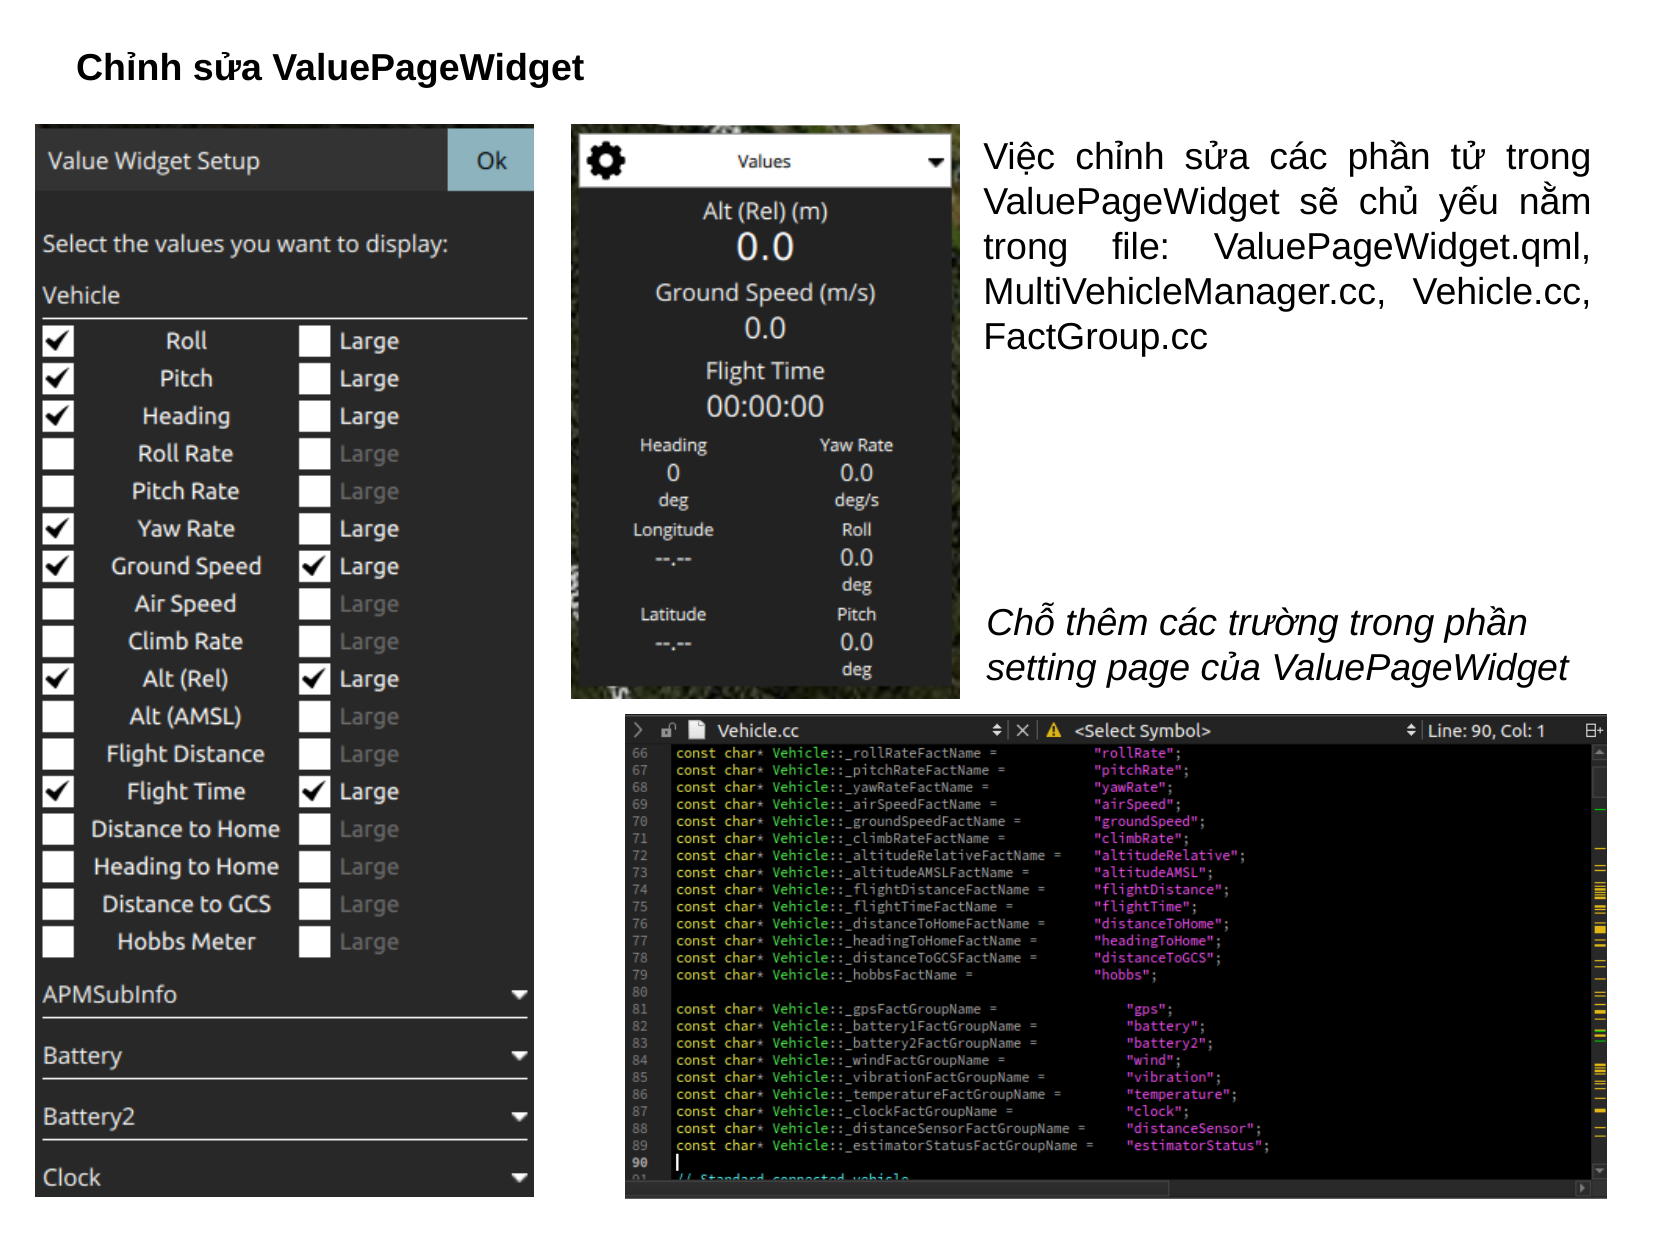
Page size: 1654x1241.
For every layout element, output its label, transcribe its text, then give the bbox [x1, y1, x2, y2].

picture [625, 714, 1607, 1199]
text_box Chỉnh sửa ValuePageWidget [61, 35, 600, 96]
picture [35, 124, 534, 1197]
picture [571, 124, 960, 699]
text_box Việc chỉnh sửa các phần tử trong ValuePageWidget sẽ chủ yếu nằm trong file: ValuePageWidget.qml, MultiVehicleManager.cc, Vehicle.cc, FactGroup.cc [968, 124, 1607, 365]
text_box Chỗ thêm các trường trong phần setting page của ValuePageWidget [971, 590, 1630, 696]
